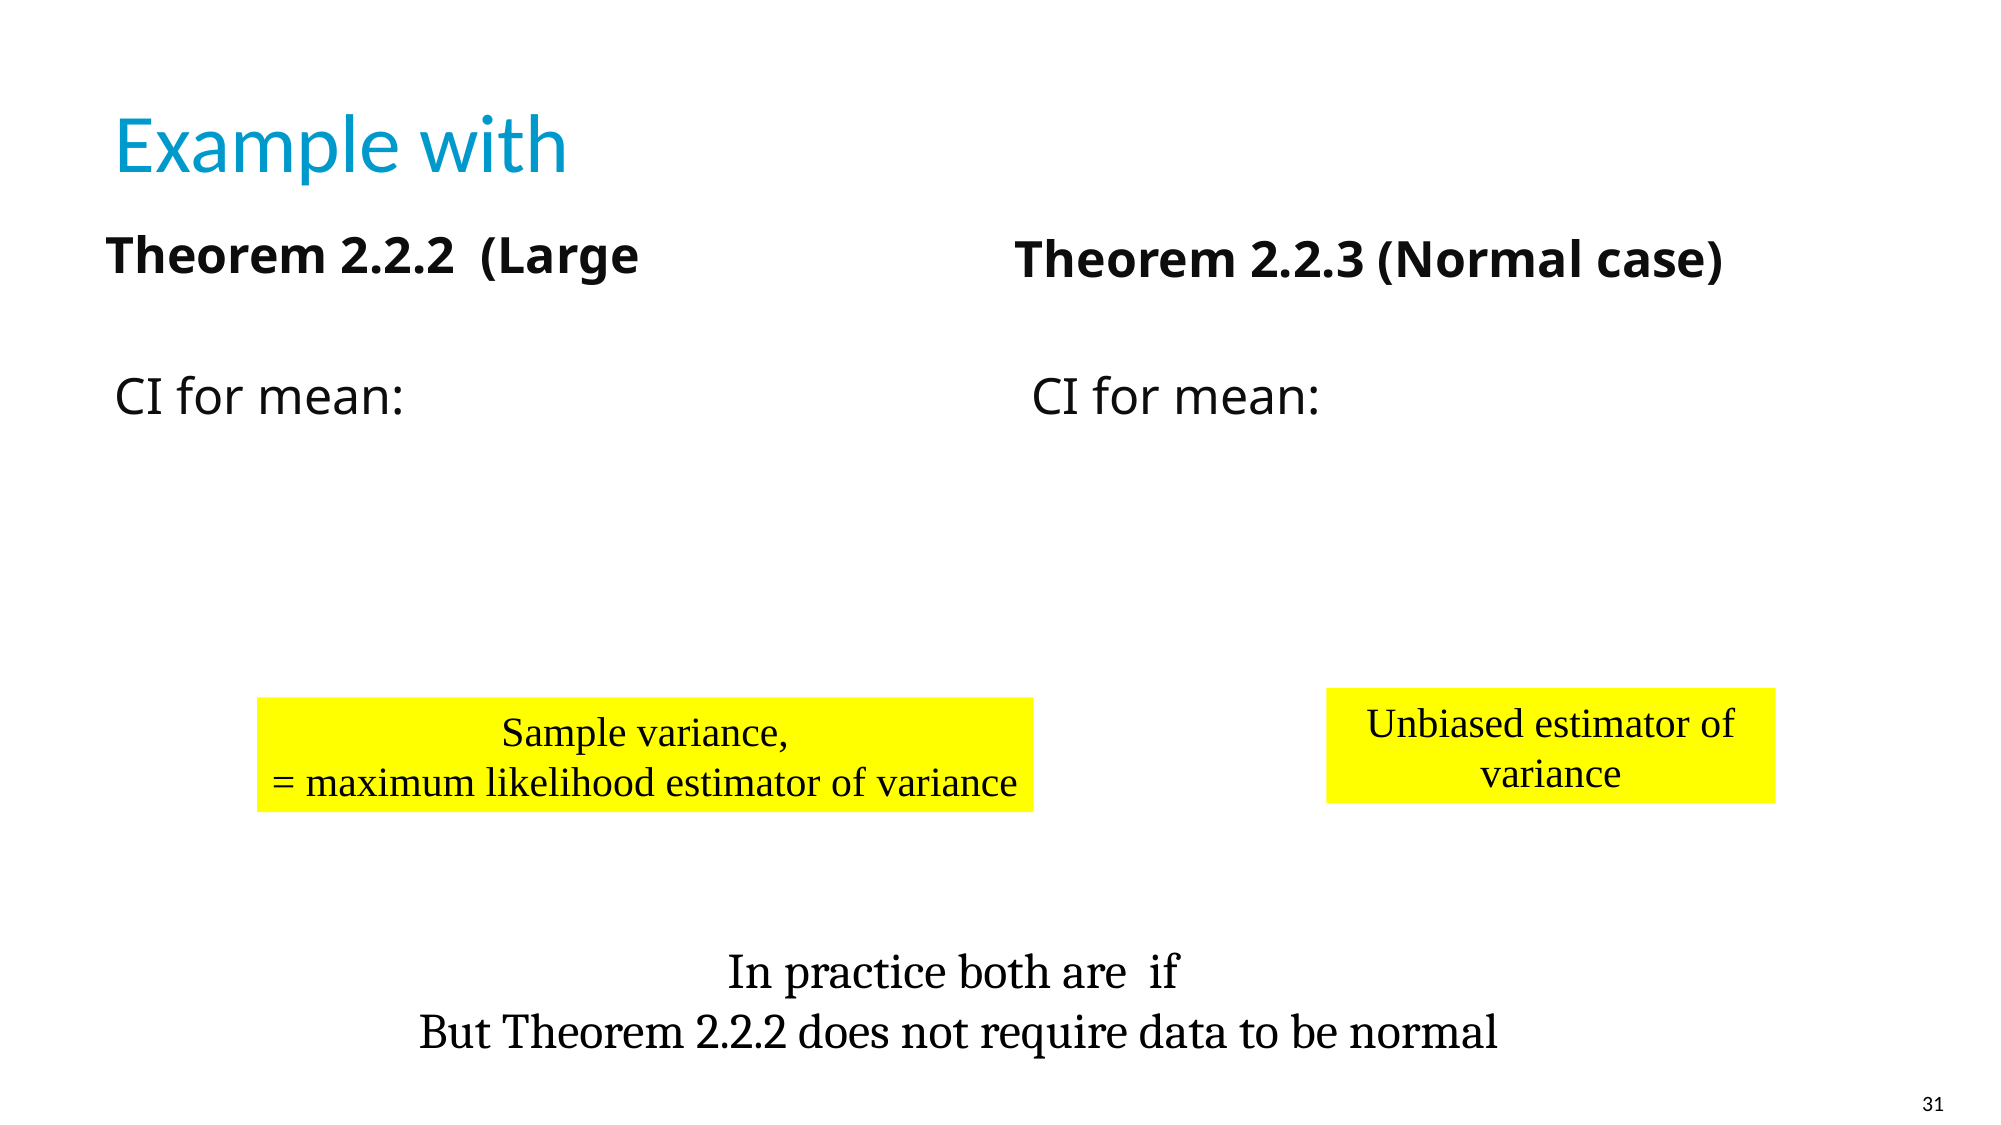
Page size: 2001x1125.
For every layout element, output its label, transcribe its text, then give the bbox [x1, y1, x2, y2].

list Theorem 2.2.3 (Normal case) [999, 189, 1885, 295]
footer 31 [1866, 1082, 2000, 1125]
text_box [255, 687, 1776, 814]
